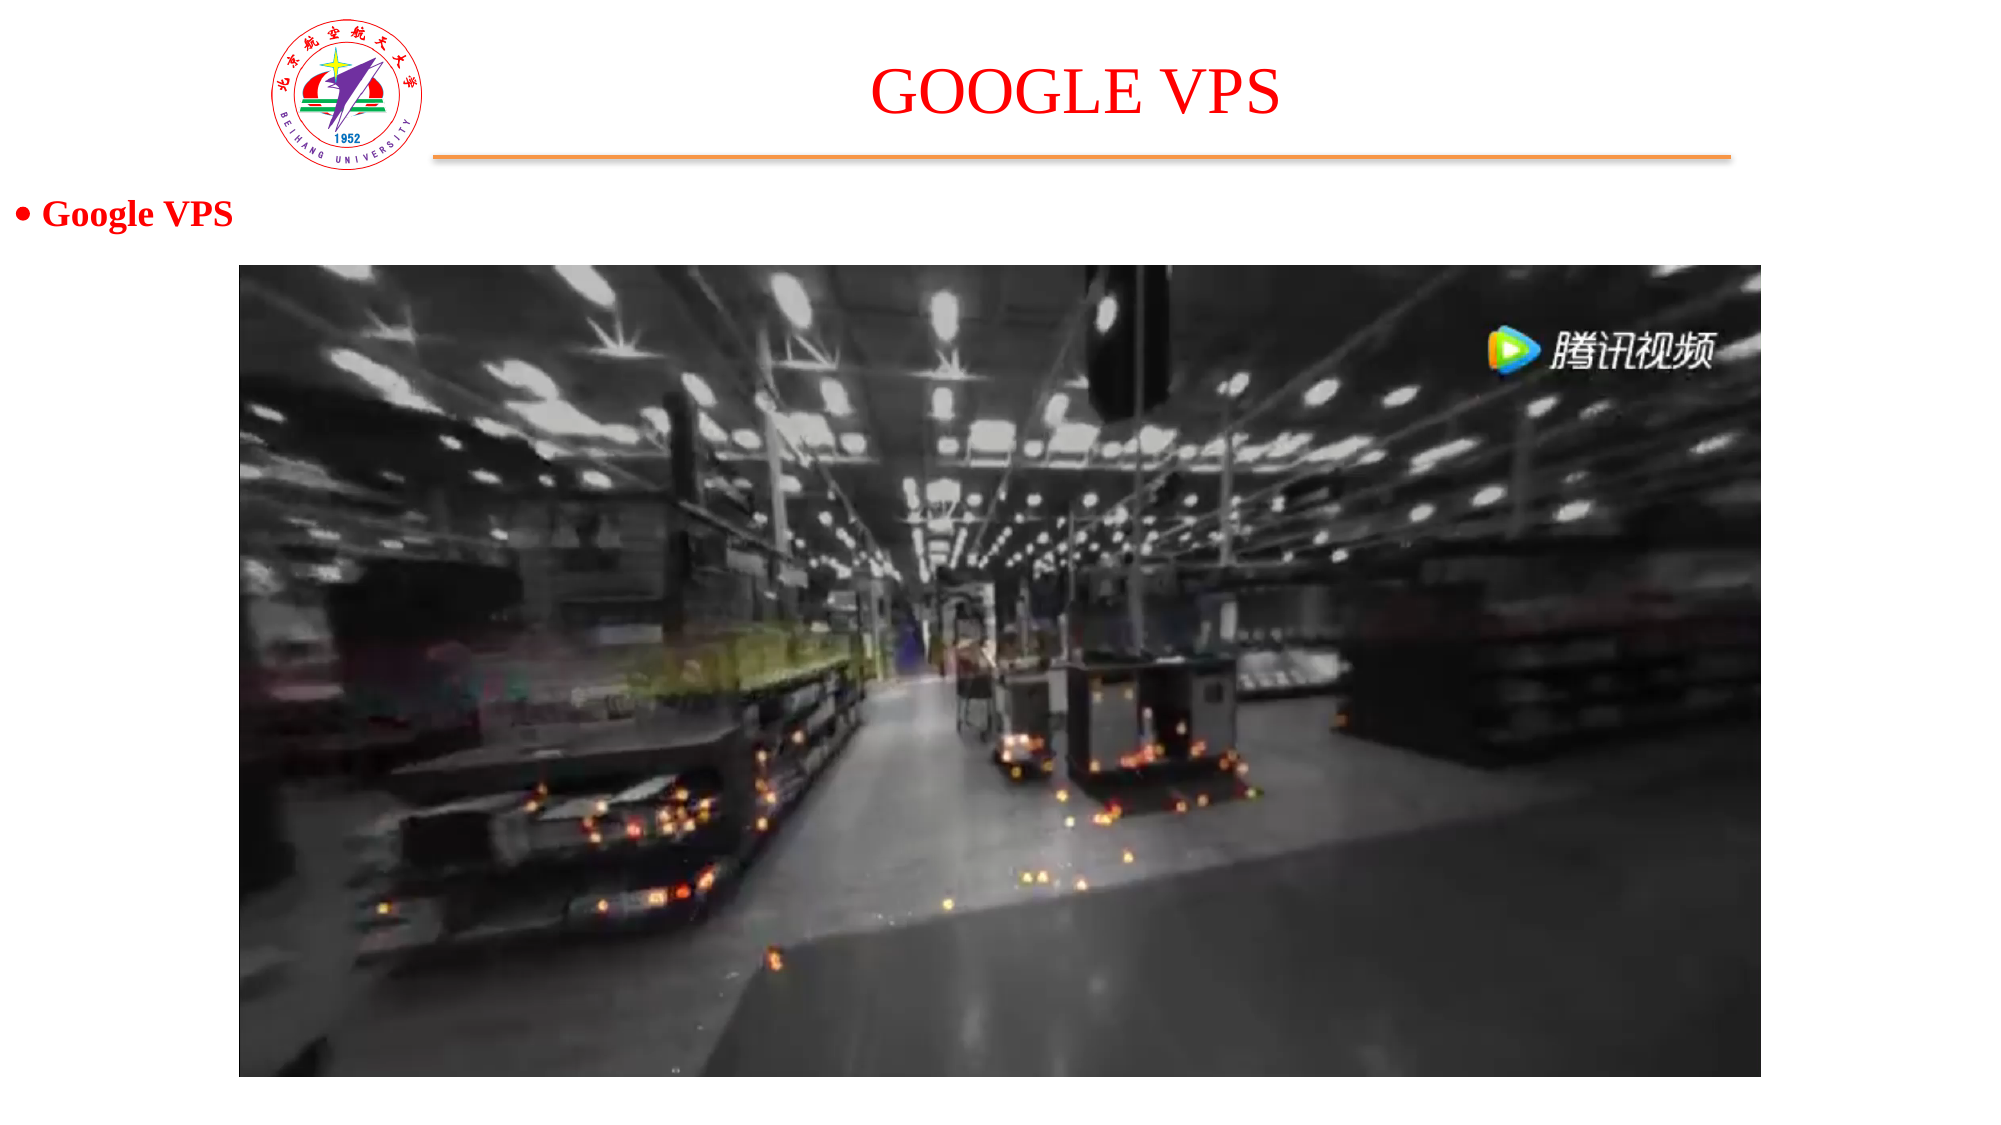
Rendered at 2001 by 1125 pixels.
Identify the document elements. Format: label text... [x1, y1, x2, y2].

text_box Google VPS [427, 39, 1727, 135]
text_box  Google VPS [1, 181, 249, 242]
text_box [238, 264, 1762, 1078]
picture [270, 18, 422, 170]
